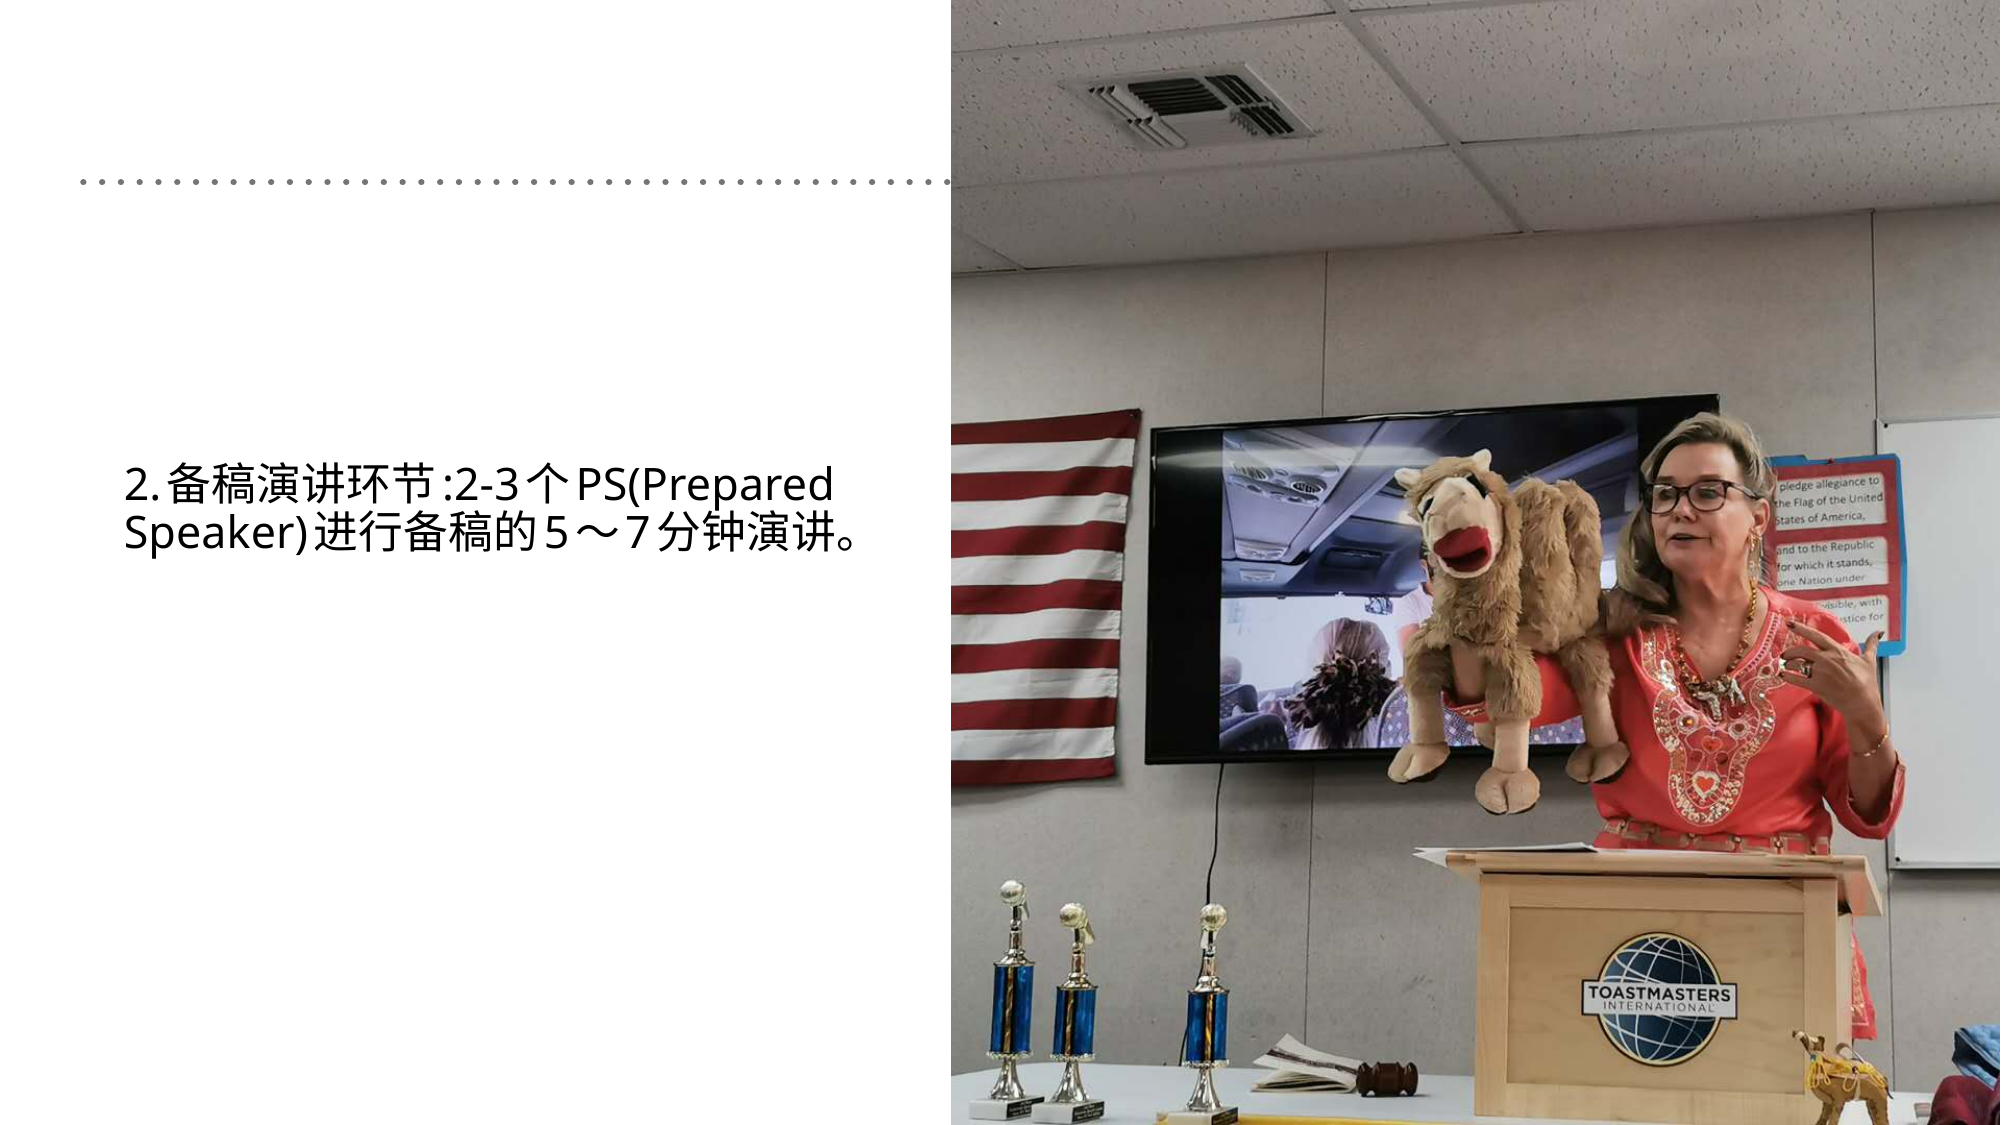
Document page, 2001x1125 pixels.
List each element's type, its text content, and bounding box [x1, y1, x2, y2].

picture [950, 0, 2000, 1125]
title 2.备稿演讲环节:2-3个PS(Prepared Speaker)进行备稿的5～7分钟演讲。 [108, 429, 897, 645]
